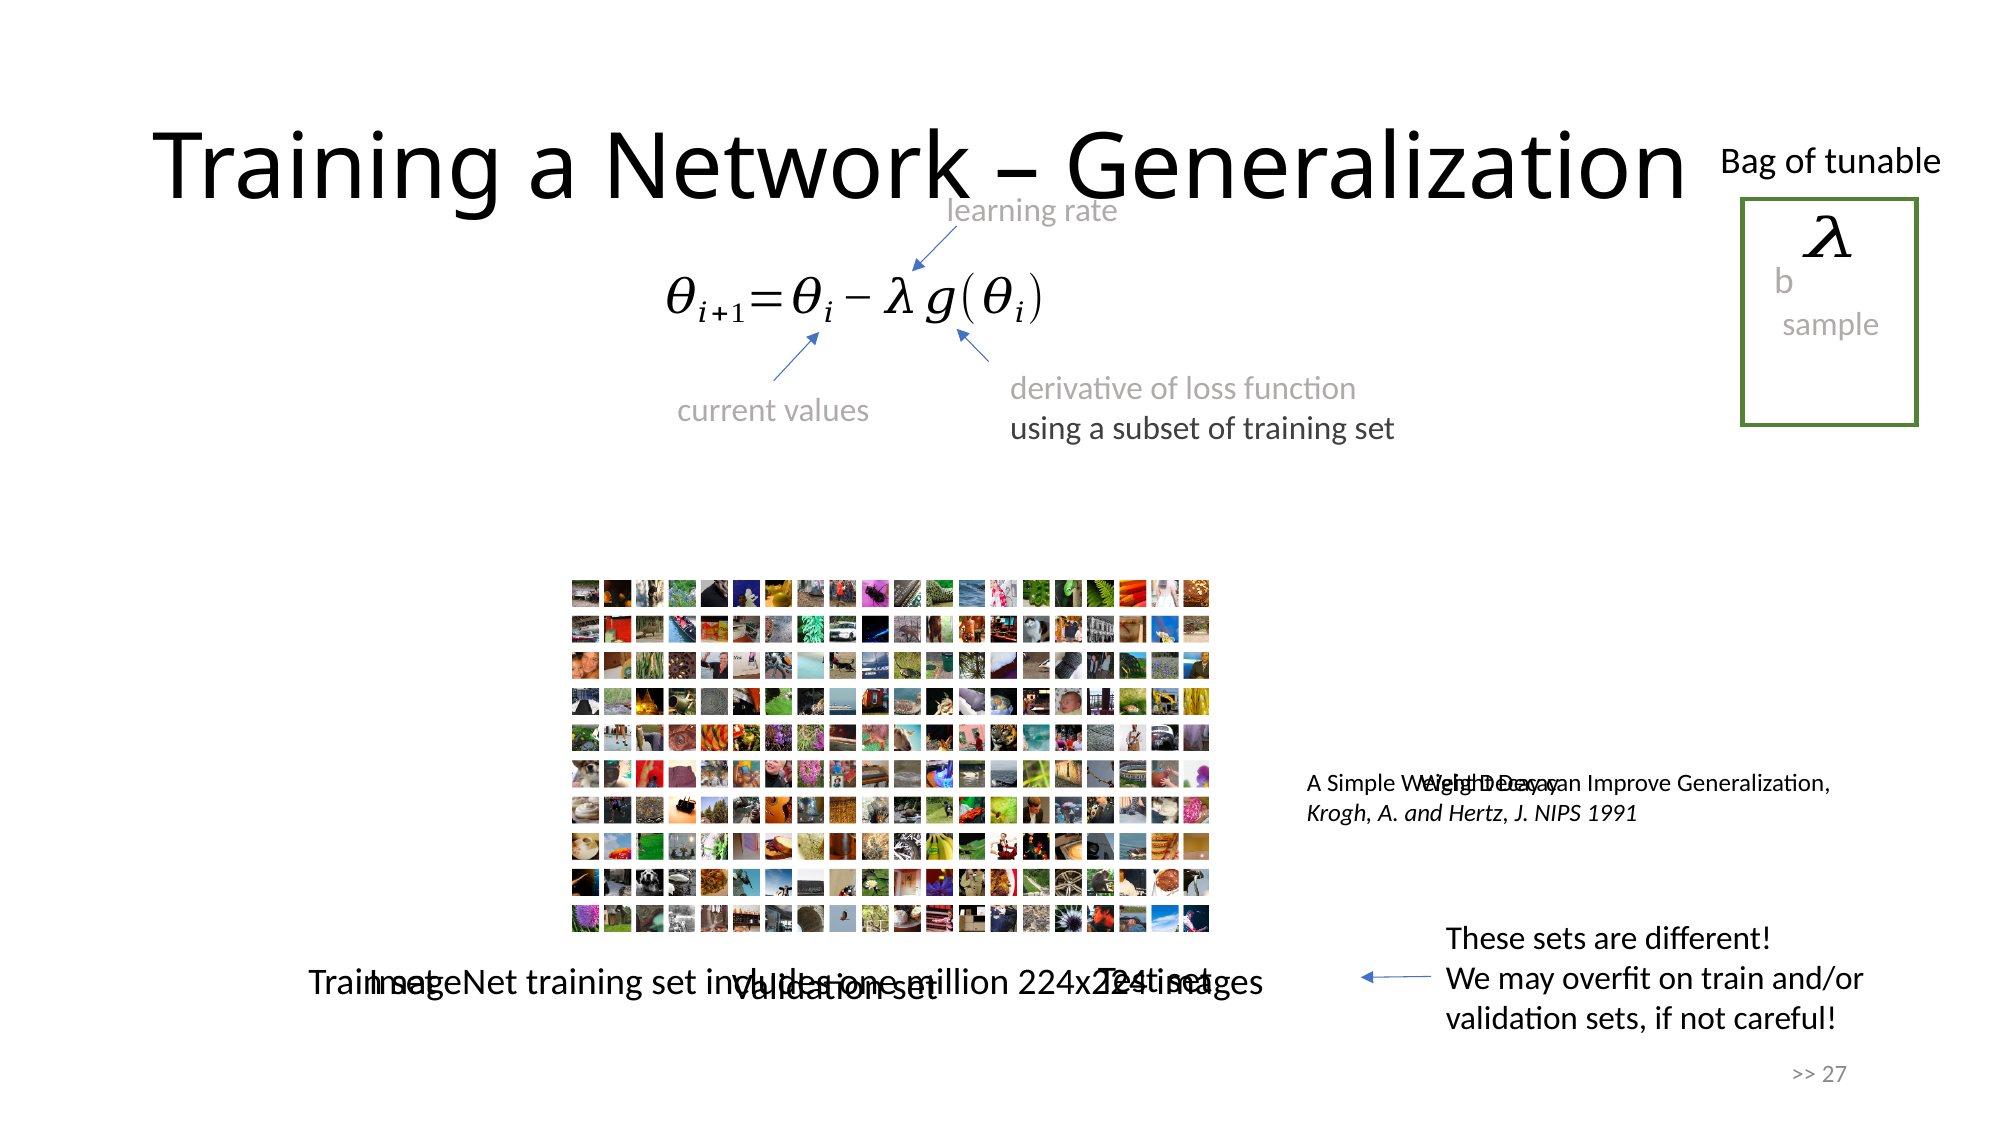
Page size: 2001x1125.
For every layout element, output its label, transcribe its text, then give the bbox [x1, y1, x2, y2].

text_box A Simple Weight Decay can Improve Generalization, Krogh, A. and Hertz, J. NIPS 1991 [1292, 759, 1947, 834]
text_box derivative of loss function using a subset of training set [995, 359, 1412, 454]
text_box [956, 328, 989, 362]
text_box Bag of tunable [1705, 128, 1957, 189]
text_box current values [662, 380, 885, 436]
title Training a Network – Generalization [137, 59, 1863, 278]
text_box sample [1767, 294, 1895, 350]
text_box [773, 331, 820, 381]
text_box b [1759, 248, 1809, 309]
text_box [911, 225, 957, 272]
text_box [1741, 198, 1917, 426]
text_box Train set [293, 949, 453, 1010]
text_box Weight Decay [1405, 759, 1575, 804]
slide_number >> 27 [1412, 1042, 1863, 1103]
text_box Test set [1083, 947, 1228, 1008]
picture [571, 579, 1209, 933]
text_box These sets are different! We may overfit on train and/or validation sets, if not careful! [1431, 909, 1957, 1044]
text_box Validation set [717, 954, 954, 1015]
text_box learning rate [931, 180, 1134, 236]
text_box ImageNet training set includes one million 224x224 images [453, 949, 1430, 1010]
